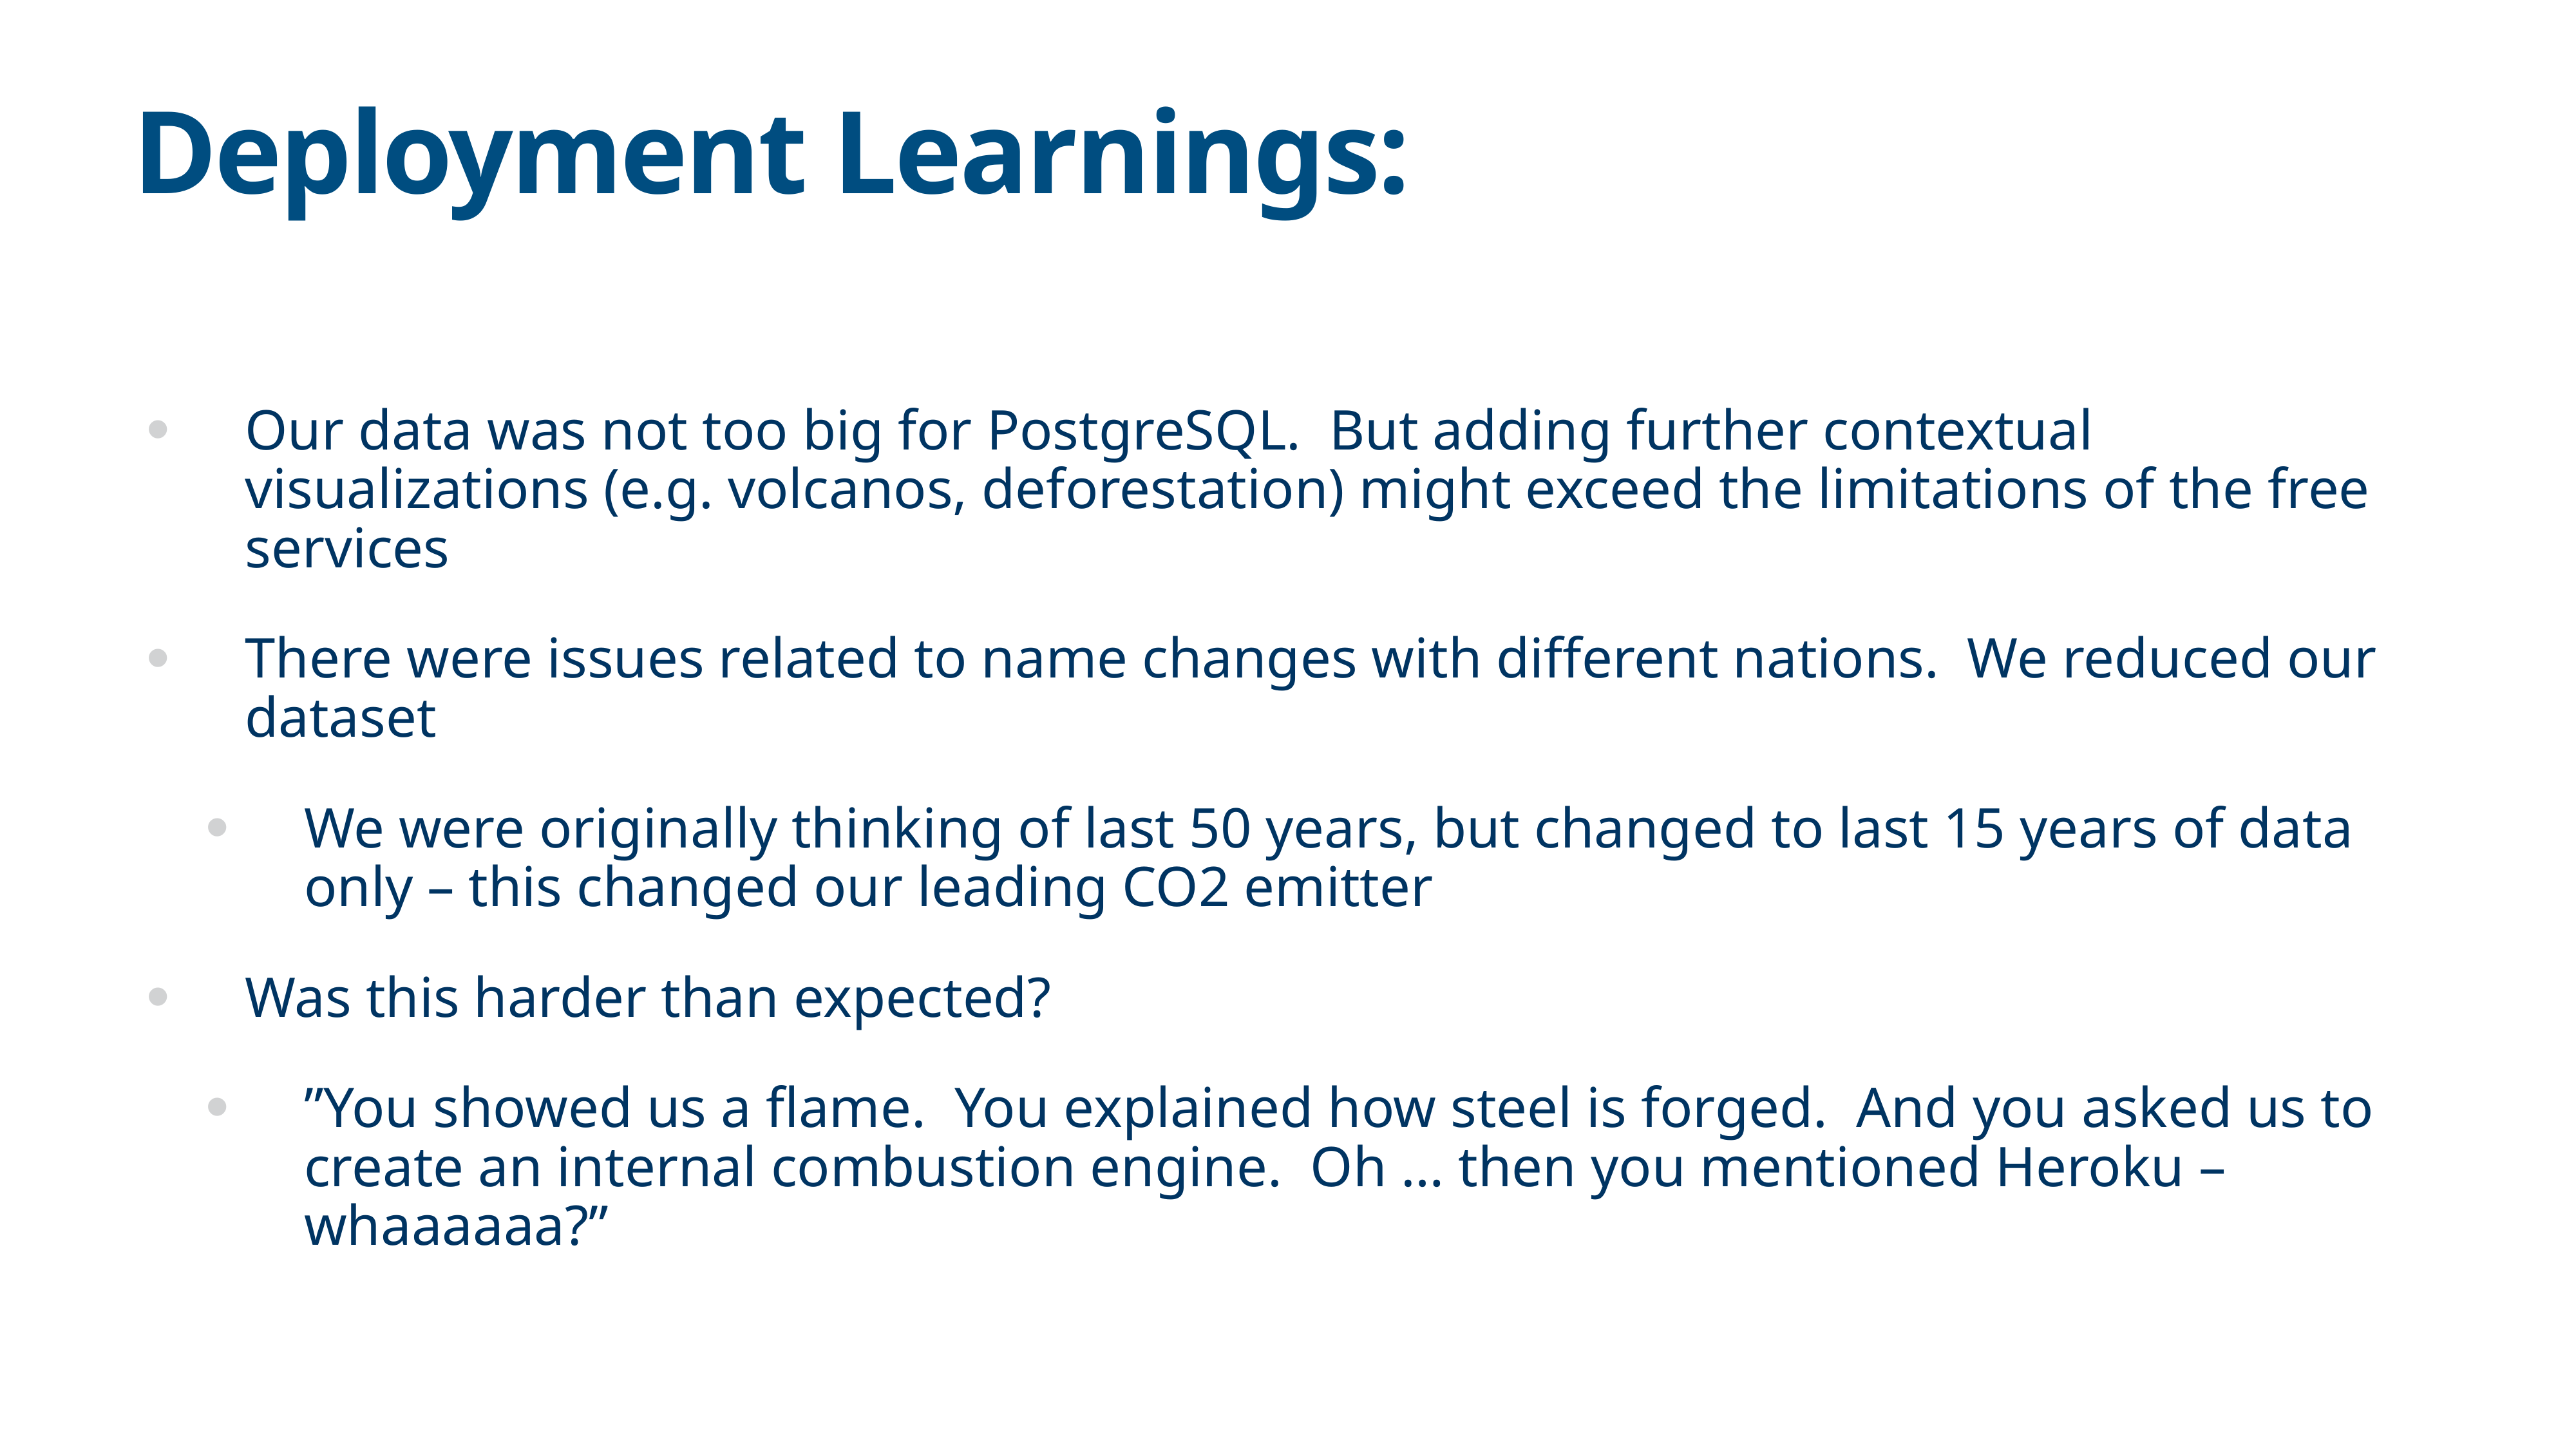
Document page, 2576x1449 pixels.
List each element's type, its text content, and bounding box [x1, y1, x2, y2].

list Our data was not too big for PostgreSQL. But adding further contextual visualizations (e.g. volcanos, deforestation) might exceed the limitations of the free services There were issues related to name changes with different nations. We reduced our dataset We were originally thinking of last 50 years, but changed to last 15 years of data only – this changed our leading CO2 emitter Was this harder than expected? ”You showed us a flame. You explained how steel is forged. And you asked us to create an internal combustion engine. Oh … then you mentioned Heroku – whaaaaaa?” [127, 396, 2449, 1270]
title Deployment Learnings: [127, 100, 2449, 252]
